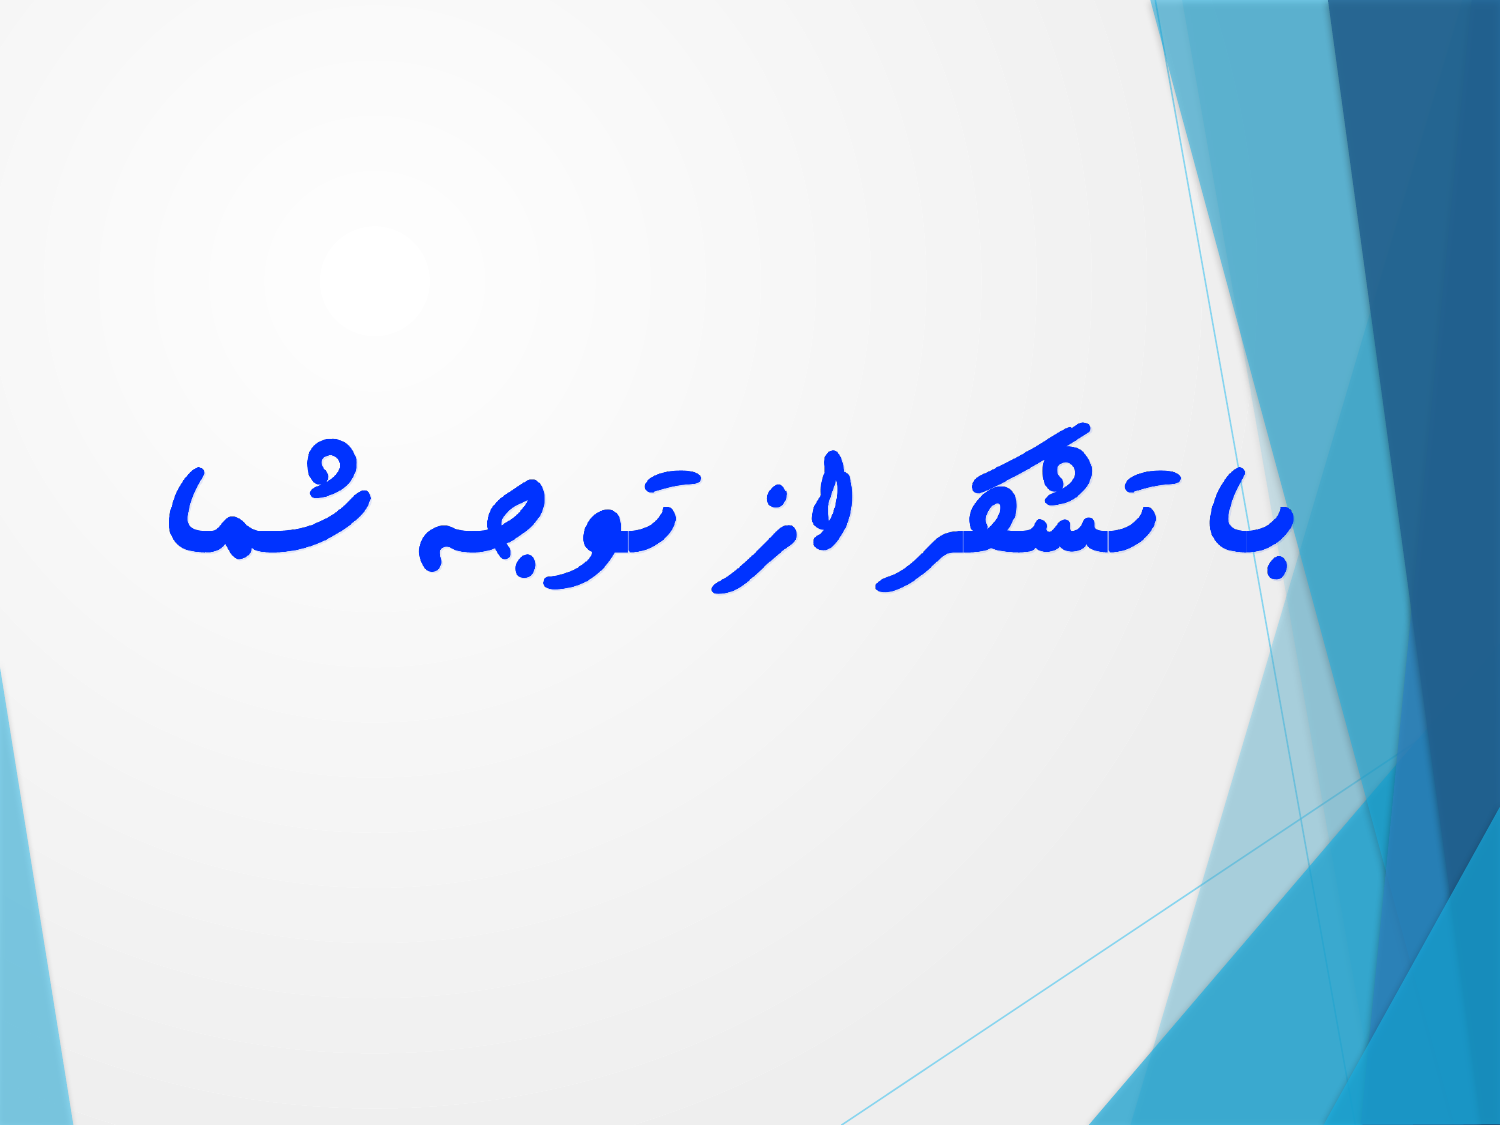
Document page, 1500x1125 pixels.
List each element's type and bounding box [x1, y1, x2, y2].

list [124, 324, 1500, 681]
